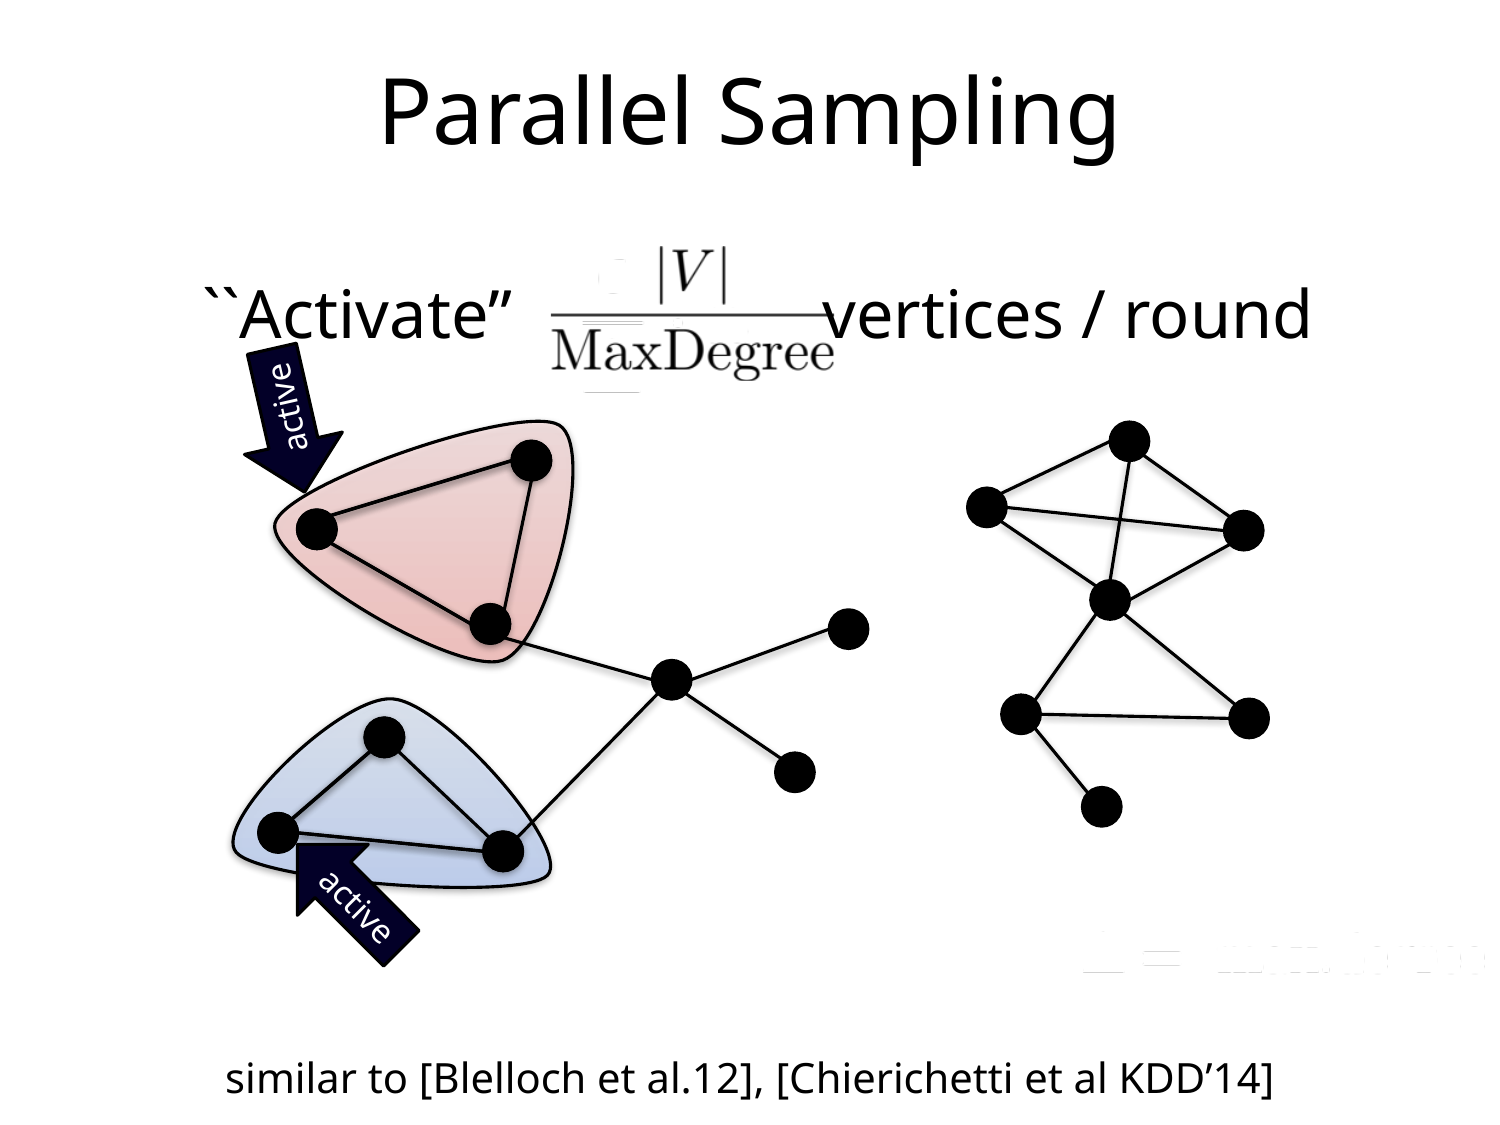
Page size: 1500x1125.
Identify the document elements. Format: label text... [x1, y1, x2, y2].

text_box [1034, 613, 1097, 701]
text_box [1135, 519, 1225, 531]
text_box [1040, 714, 1230, 719]
text_box [652, 658, 691, 702]
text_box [397, 750, 490, 839]
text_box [503, 479, 532, 611]
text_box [1123, 613, 1236, 706]
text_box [690, 628, 830, 680]
text_box [1108, 419, 1151, 463]
text_box [999, 692, 1043, 736]
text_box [1034, 727, 1089, 794]
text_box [685, 693, 782, 759]
text_box active [295, 896, 422, 969]
text_box [827, 607, 870, 651]
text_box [503, 637, 653, 680]
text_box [1000, 520, 1097, 587]
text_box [1129, 544, 1231, 601]
text_box active [242, 341, 316, 473]
text_box [965, 485, 1008, 529]
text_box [516, 693, 659, 839]
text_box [1109, 460, 1130, 581]
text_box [274, 421, 574, 663]
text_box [297, 441, 552, 644]
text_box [1142, 454, 1231, 518]
picture [1082, 923, 1492, 985]
text_box [1080, 785, 1124, 829]
text_box [1224, 509, 1266, 553]
picture [550, 246, 835, 393]
text_box [1229, 697, 1271, 740]
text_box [1000, 441, 1111, 494]
text_box [773, 750, 817, 794]
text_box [1005, 507, 1104, 528]
text_box [1088, 586, 1130, 622]
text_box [232, 698, 551, 888]
title Parallel Sampling ``Activate” vertices / round similar to [Blelloch et al.12], [Chierichetti et al KDD’14] [75, 45, 1425, 233]
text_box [258, 717, 523, 872]
